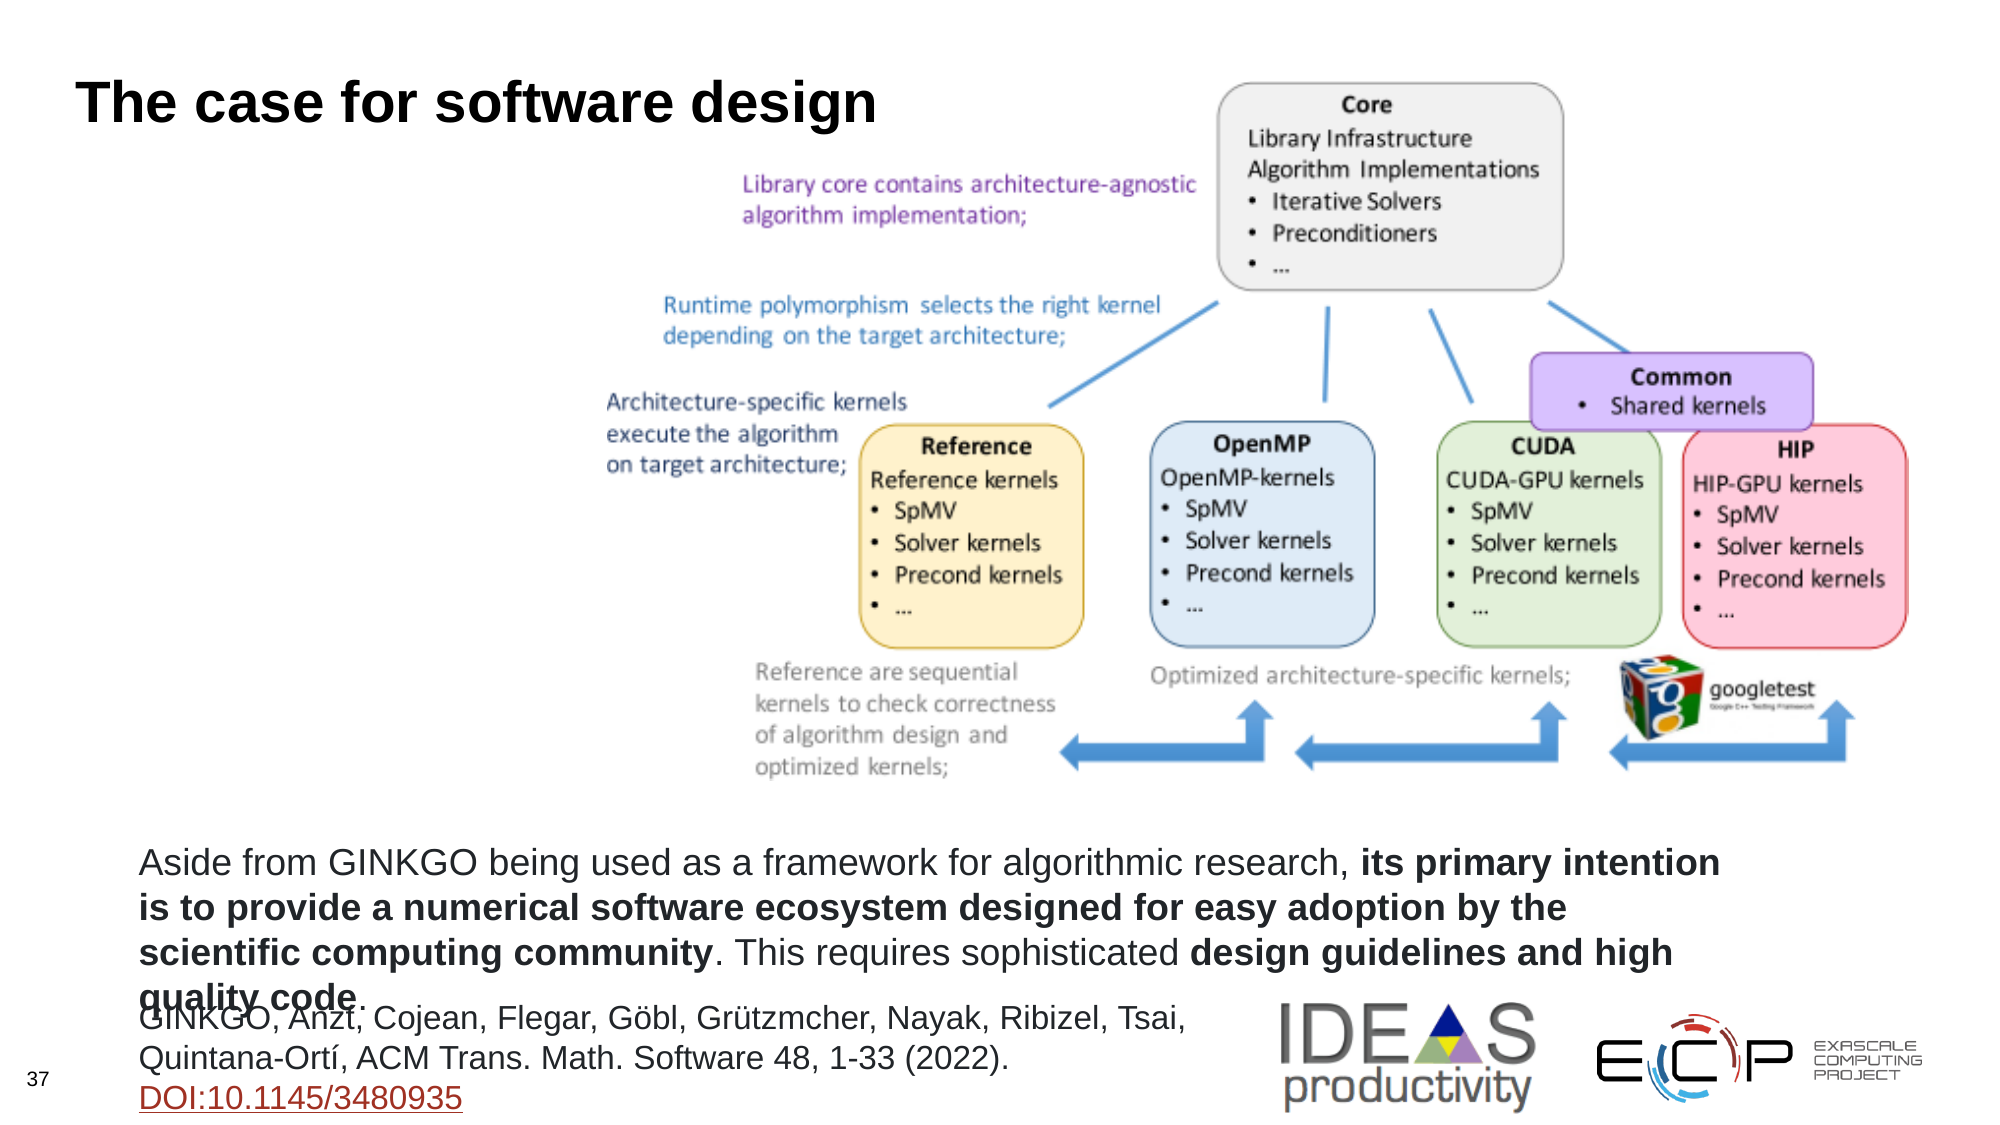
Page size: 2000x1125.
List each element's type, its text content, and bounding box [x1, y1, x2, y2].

title The case for software design [59, 67, 1926, 218]
picture [607, 81, 1909, 782]
picture [1597, 1014, 1922, 1103]
text_box Ginkgo, Anzt, Cojean, Flegar, Göbl, Grützmcher, Nayak, Ribizel, Tsai, Quintana-Ortí, ACM Trans. Math. Software 48, 1-33 (2022). DOI:10.1145/3480935 [123, 989, 1271, 1124]
picture [1280, 1026, 1537, 1114]
text_box Aside from Ginkgo being used as a framework for algorithmic research, its primary intention is to provide a numerical software ecosystem designed for easy adoption by the scientific computing community. This requires sophisticated design guidelines and high quality code. [123, 830, 1756, 1026]
